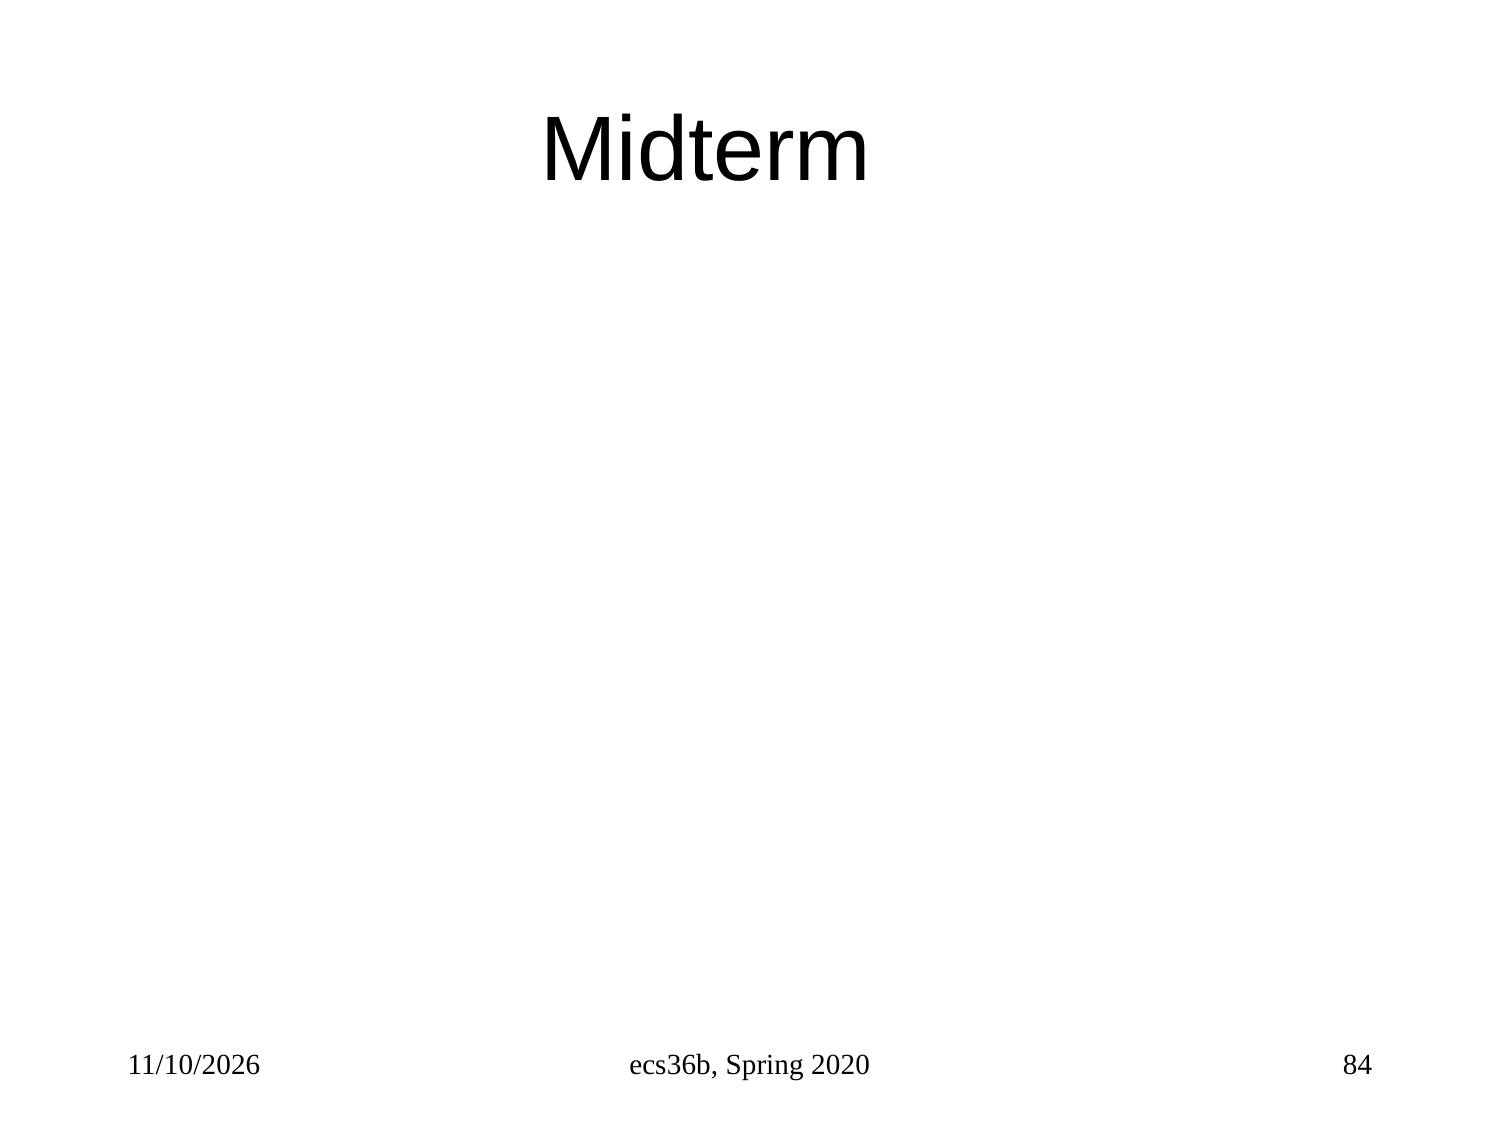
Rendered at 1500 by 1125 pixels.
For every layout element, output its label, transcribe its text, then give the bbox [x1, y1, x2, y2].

slide_number 84 [1074, 1024, 1388, 1101]
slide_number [112, 1024, 426, 1101]
title Midterm [187, 49, 1226, 238]
footer ecs36b, Spring 2020 [512, 1024, 988, 1101]
